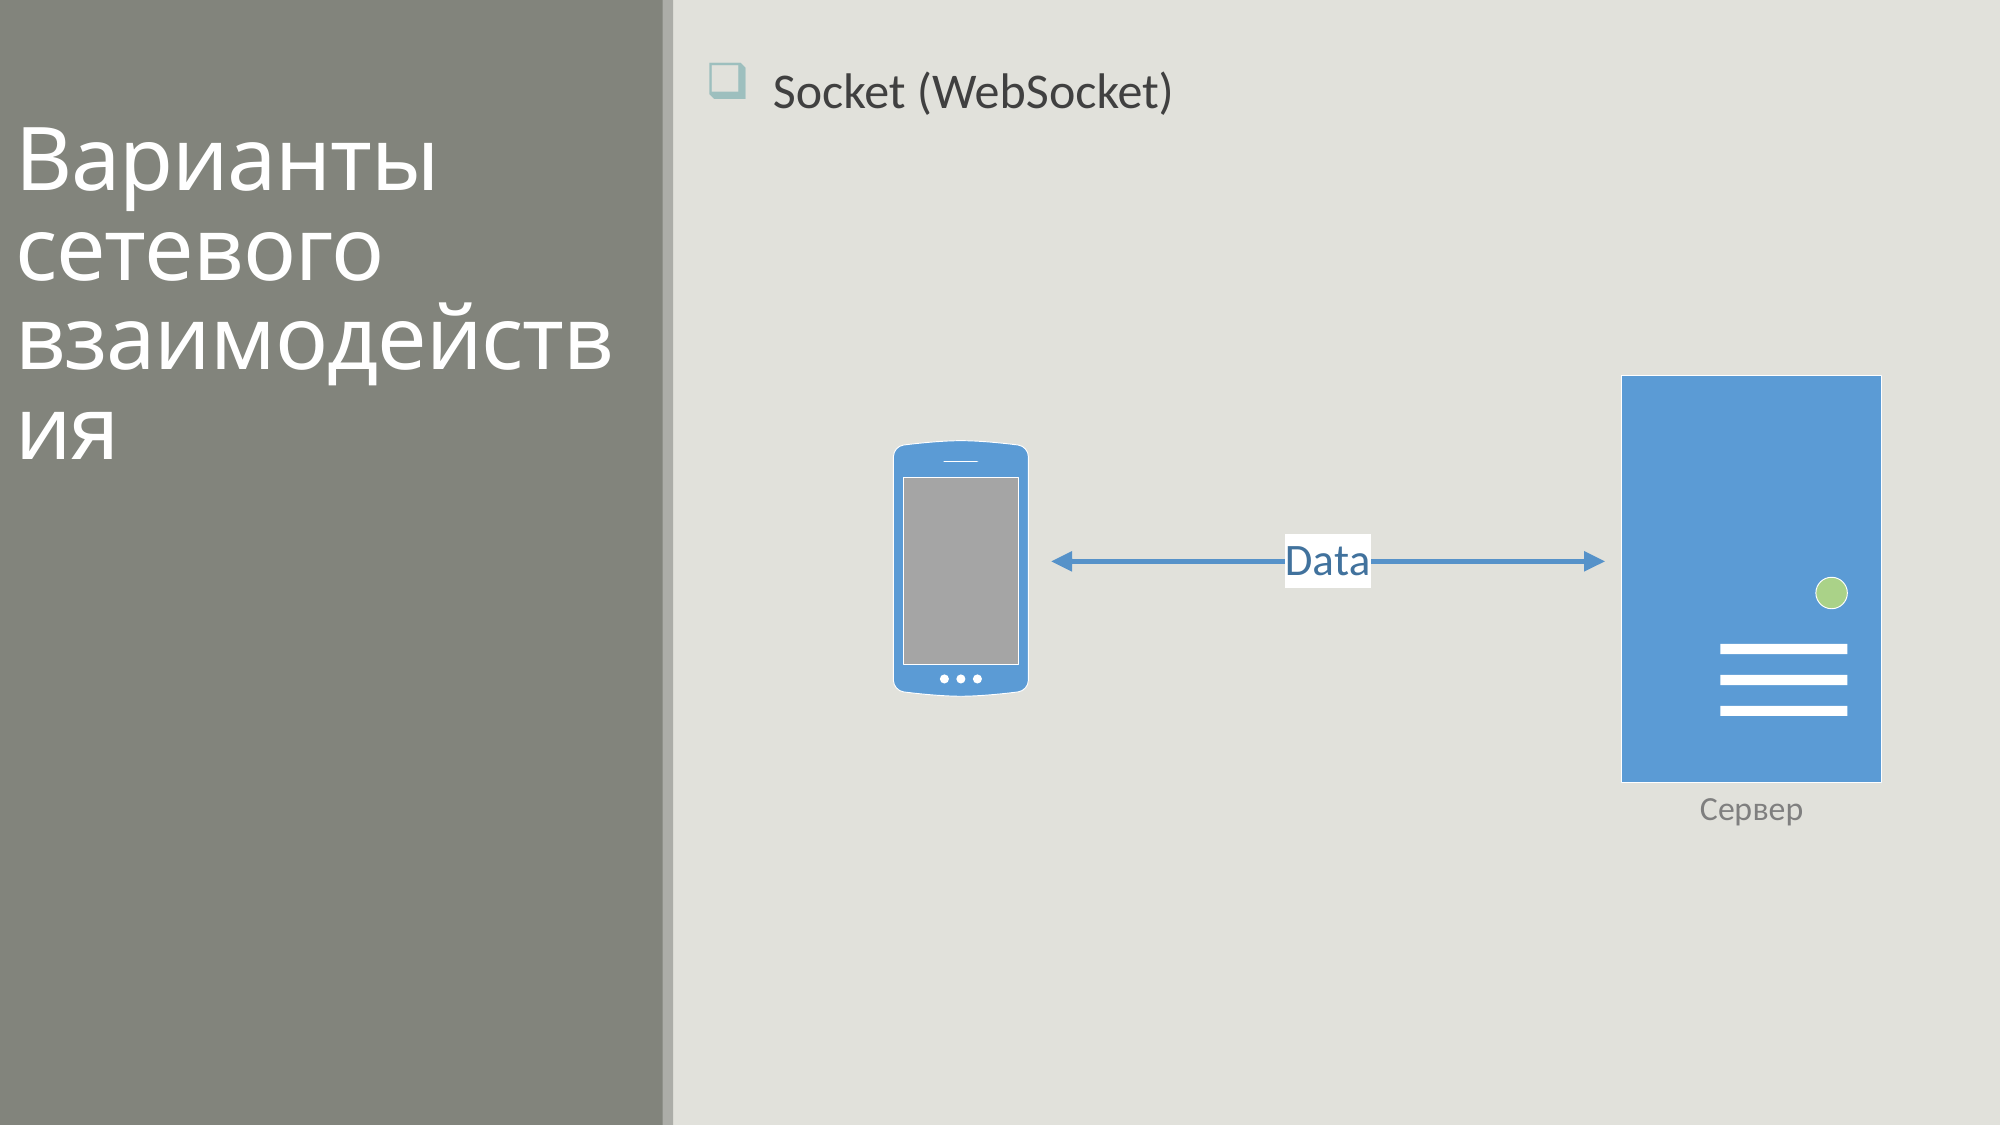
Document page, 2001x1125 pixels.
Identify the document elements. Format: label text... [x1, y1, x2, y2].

picture [889, 371, 1885, 849]
text_box Socket (WebSocket) [690, 0, 2000, 126]
title Варианты сетевого взаимодействия [0, 110, 672, 486]
